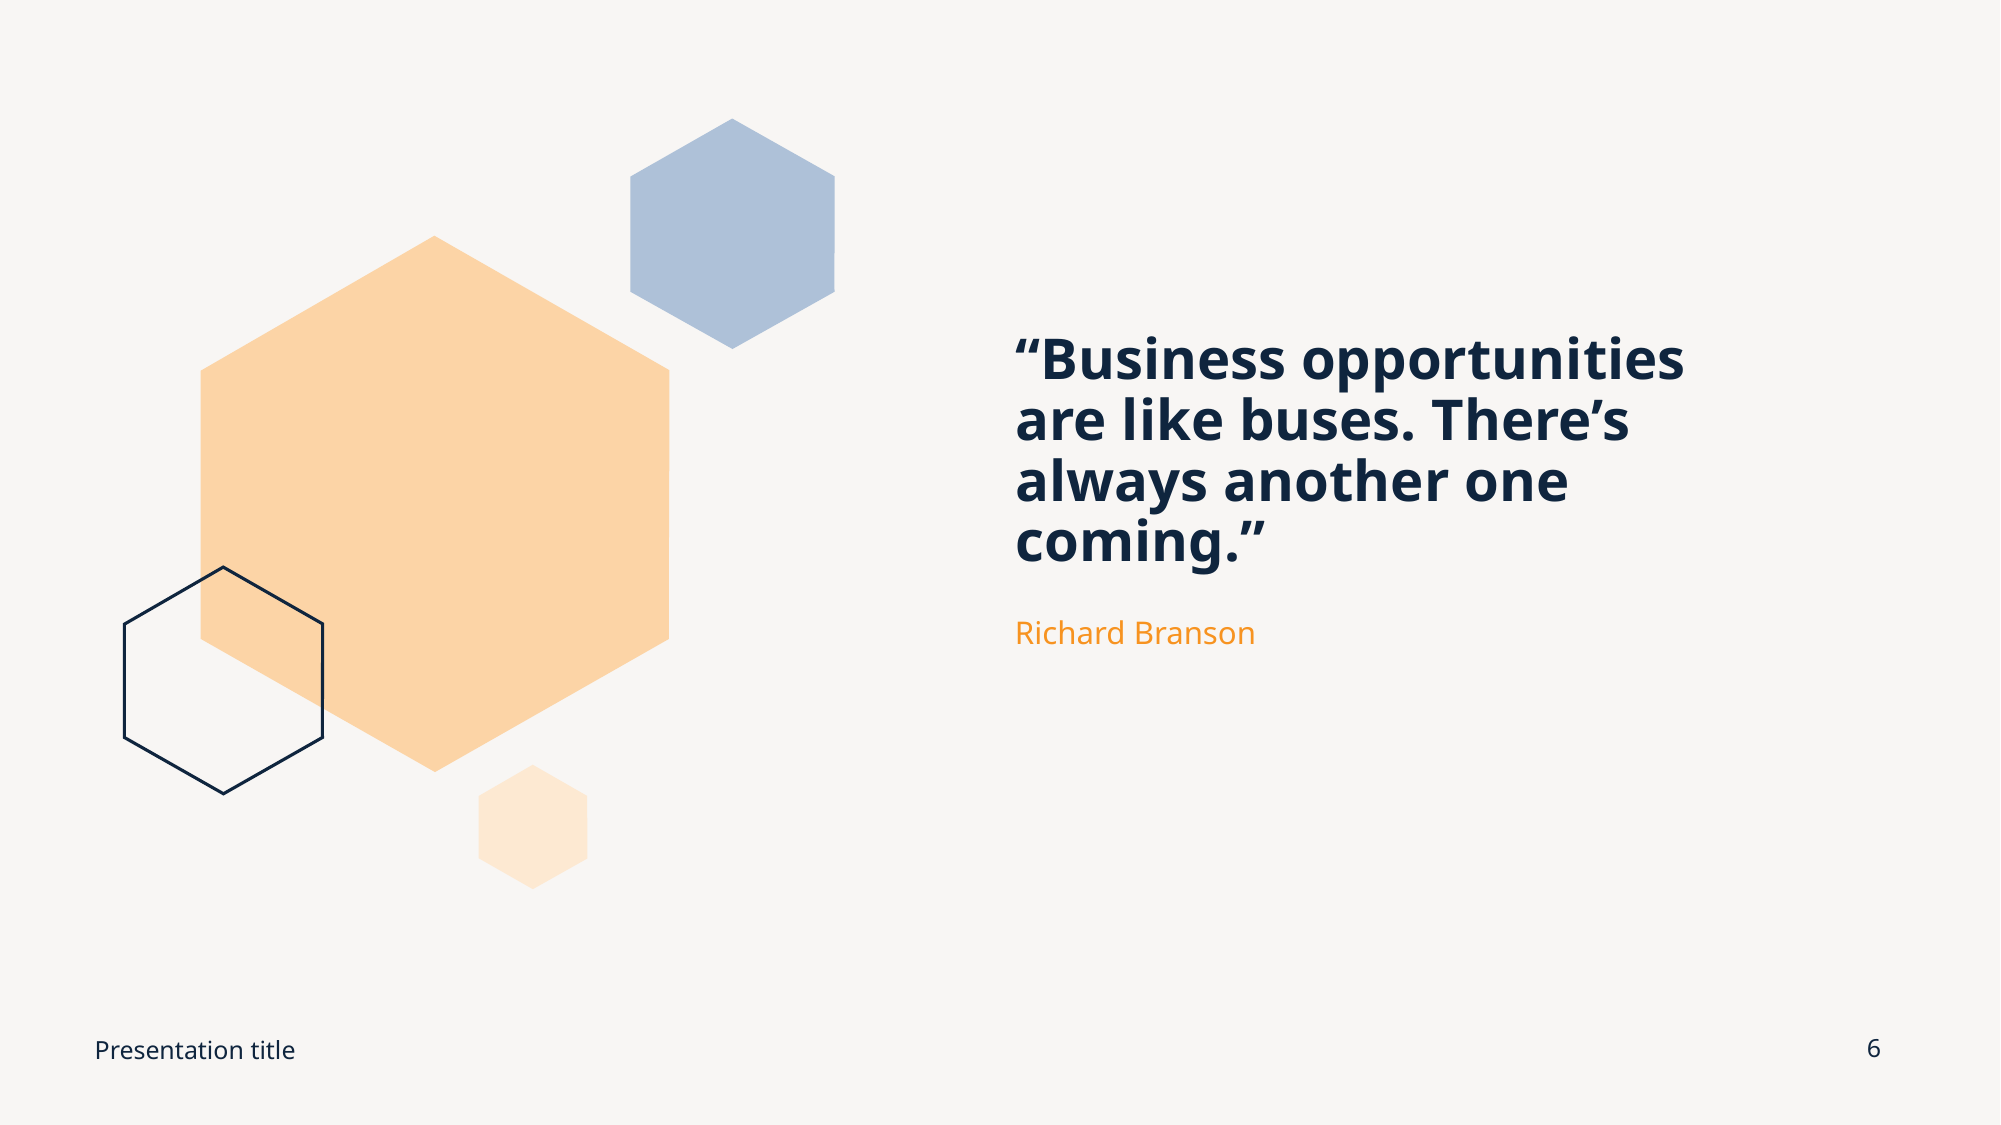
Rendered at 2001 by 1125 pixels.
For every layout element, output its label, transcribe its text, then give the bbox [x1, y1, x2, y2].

title “Business opportunities are like buses. There’s always another one coming.” [1000, 304, 1742, 582]
footer Presentation title [79, 1020, 755, 1080]
list Richard Branson [999, 606, 1767, 884]
slide_number 6 [1836, 1020, 1912, 1080]
